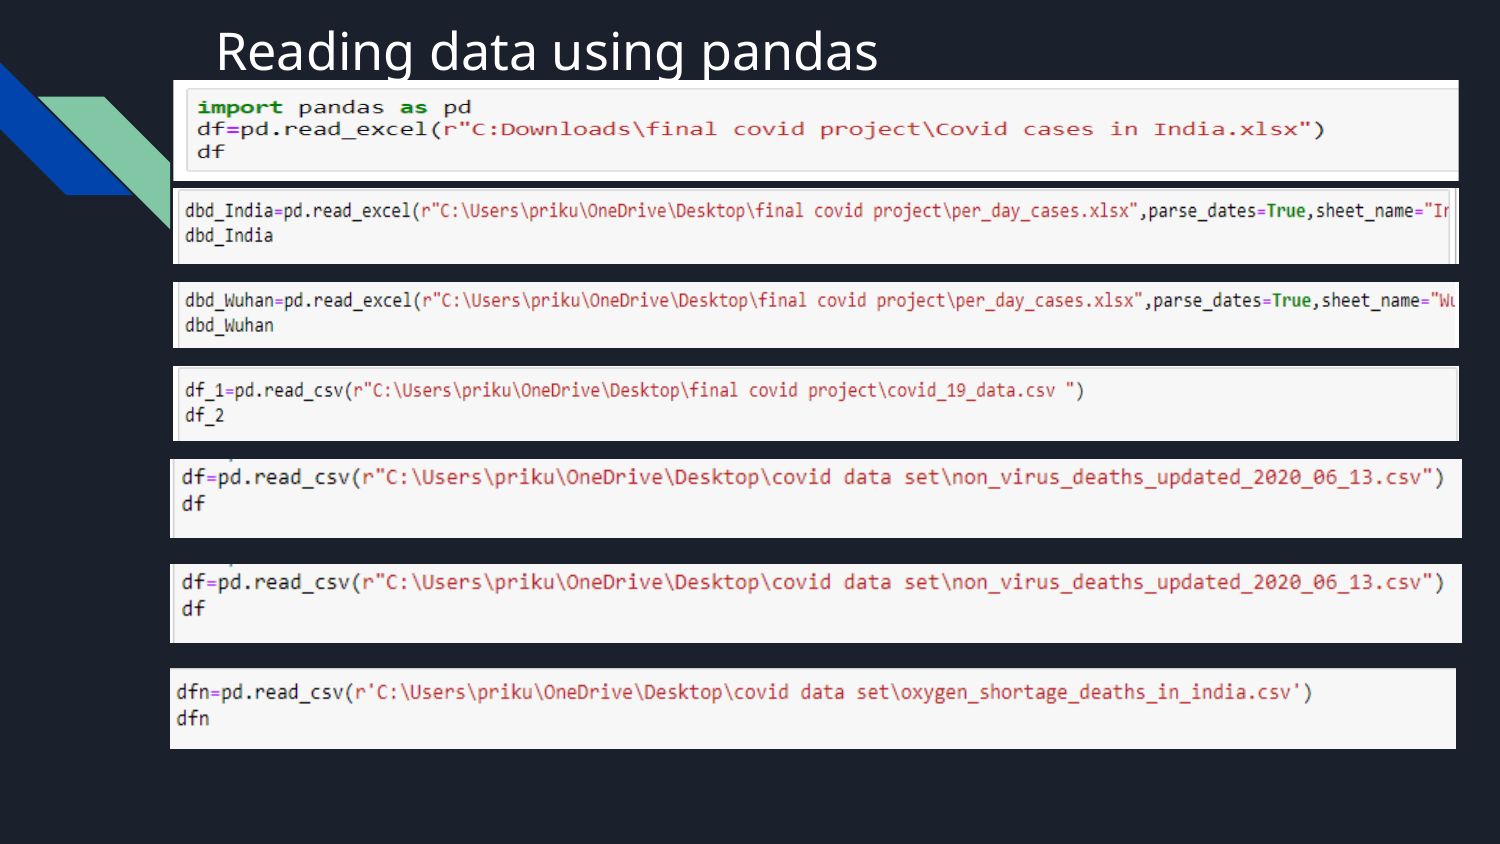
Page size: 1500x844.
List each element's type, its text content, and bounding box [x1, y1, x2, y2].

picture [173, 366, 1459, 441]
picture [170, 458, 1462, 538]
picture [170, 668, 1457, 749]
title Reading data using pandas [200, 0, 1355, 78]
picture [173, 281, 1459, 348]
picture [173, 188, 1459, 264]
picture [173, 80, 1459, 181]
picture [170, 563, 1462, 643]
